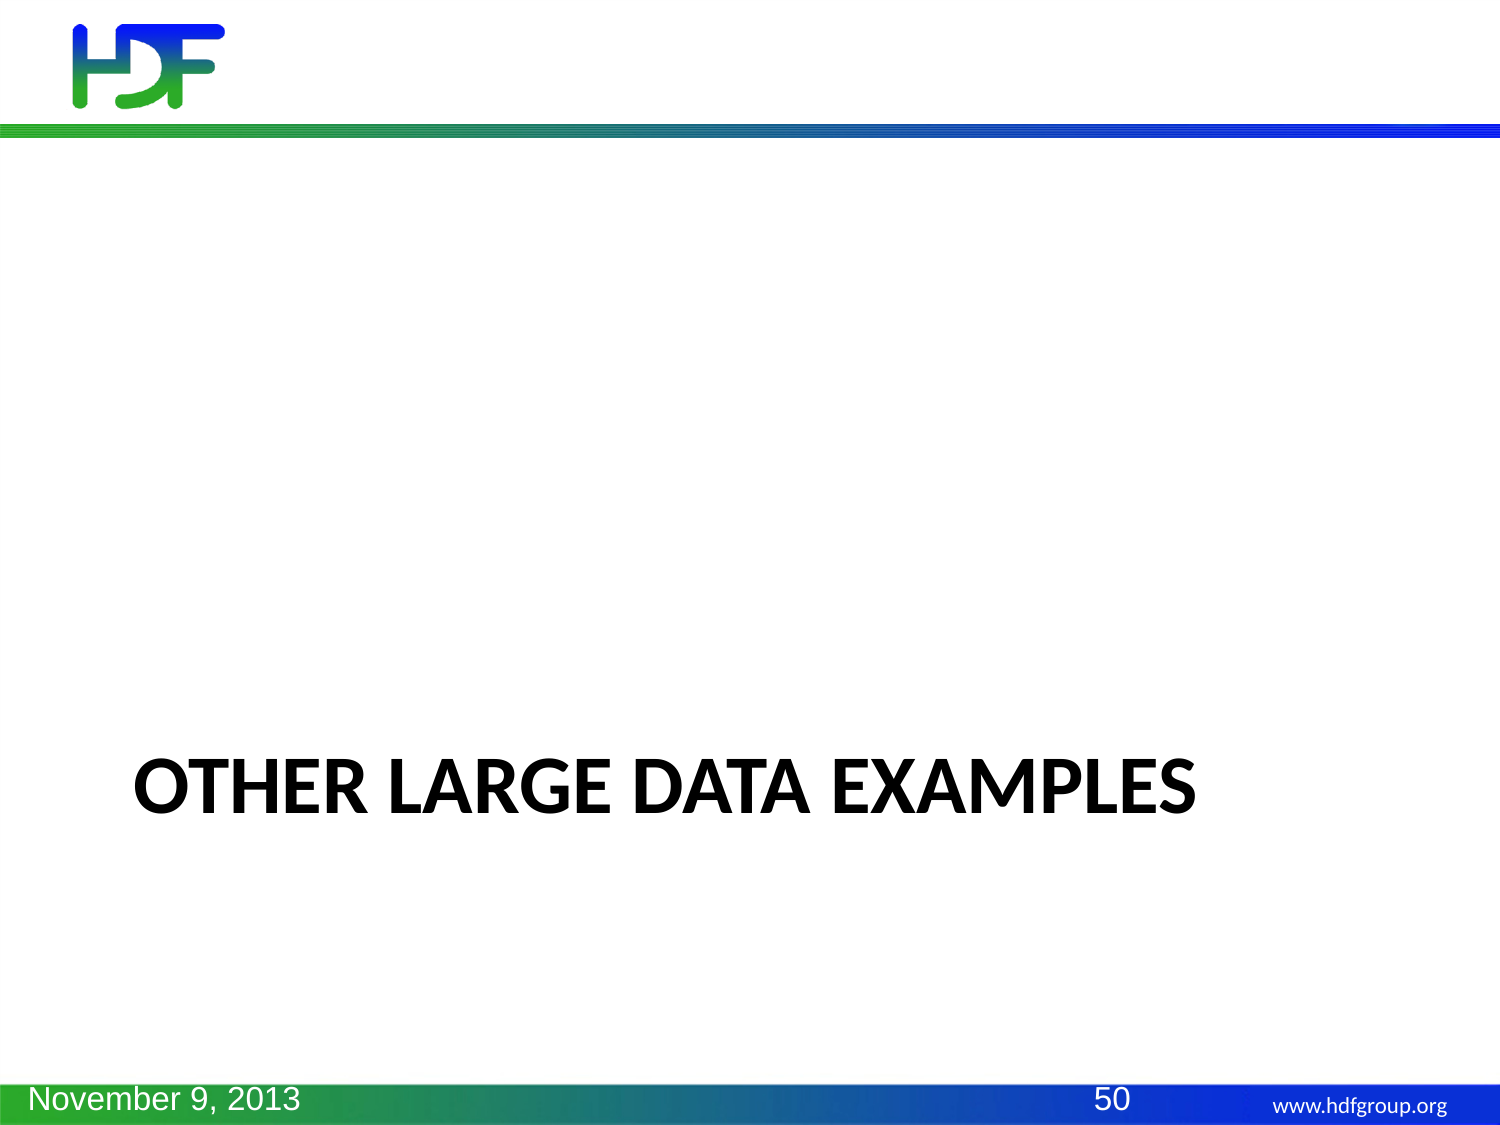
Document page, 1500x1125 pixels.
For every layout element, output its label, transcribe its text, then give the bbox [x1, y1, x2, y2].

picture [0, 0, 1500, 1125]
slide_number 50 [1049, 1087, 1176, 1125]
title Other Large data examples [118, 722, 1394, 947]
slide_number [12, 1087, 713, 1125]
